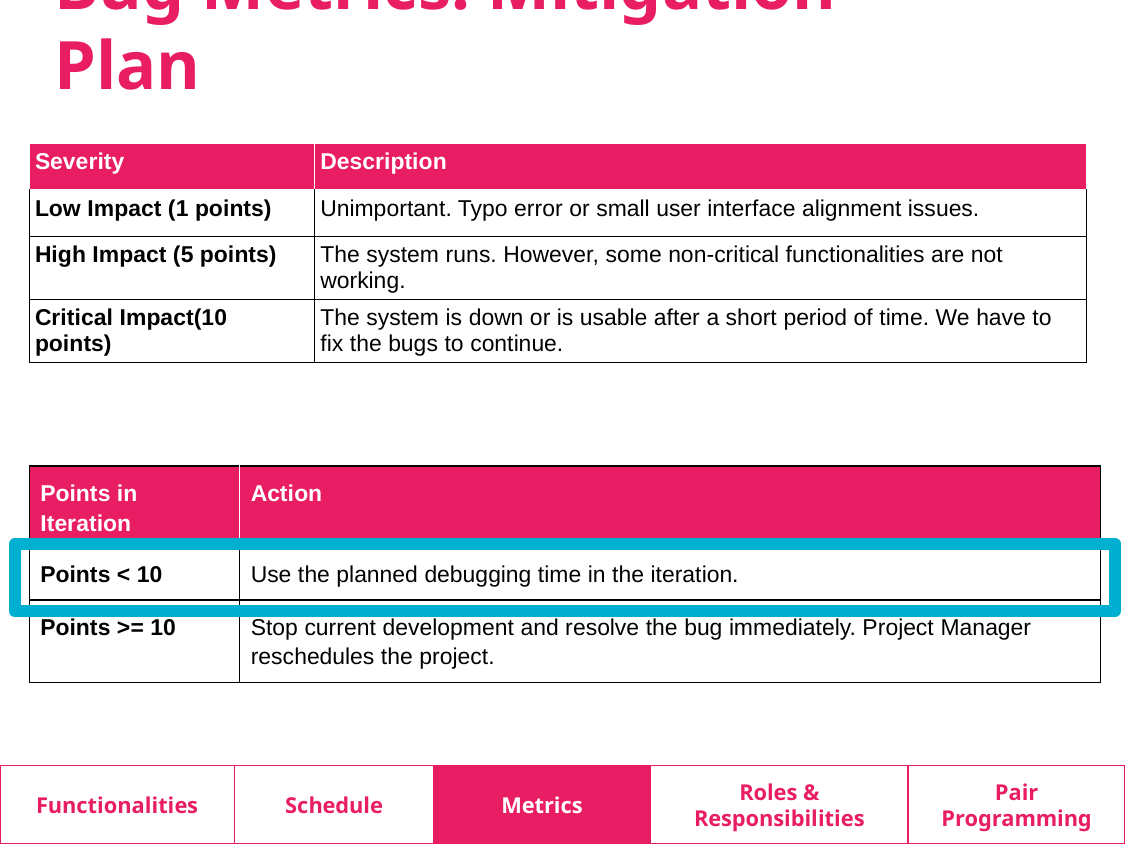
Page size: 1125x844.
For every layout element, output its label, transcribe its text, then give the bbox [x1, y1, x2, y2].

table_cell Points >= 10 [30, 611, 239, 682]
table_cell Critical Impact(10 points) [30, 324, 314, 362]
table_cell High Impact (5 points) [30, 237, 314, 286]
table_header Severity [30, 144, 314, 189]
table_header Description [315, 144, 1086, 189]
table_cell Unimportant. Typo error or small user interface alignment issues. [315, 190, 1086, 236]
table_header Points in Iteration [30, 467, 239, 544]
table_cell Low Impact (1 points) [30, 190, 314, 236]
text_box [14, 544, 1115, 611]
table_header Action [240, 467, 1100, 544]
text_box Bug Metrics: Mitigation Plan [42, 32, 955, 115]
table_cell The system is down or is usable after a short period of time. We have to fix the bugs to continue. [315, 324, 1086, 362]
table_cell Stop current development and resolve the bug immediately. Project Manager reschedules the project. [240, 611, 1100, 682]
table_cell The system runs. However, some non-critical functionalities are not working. [315, 237, 1086, 286]
text_box [29, 286, 1125, 324]
